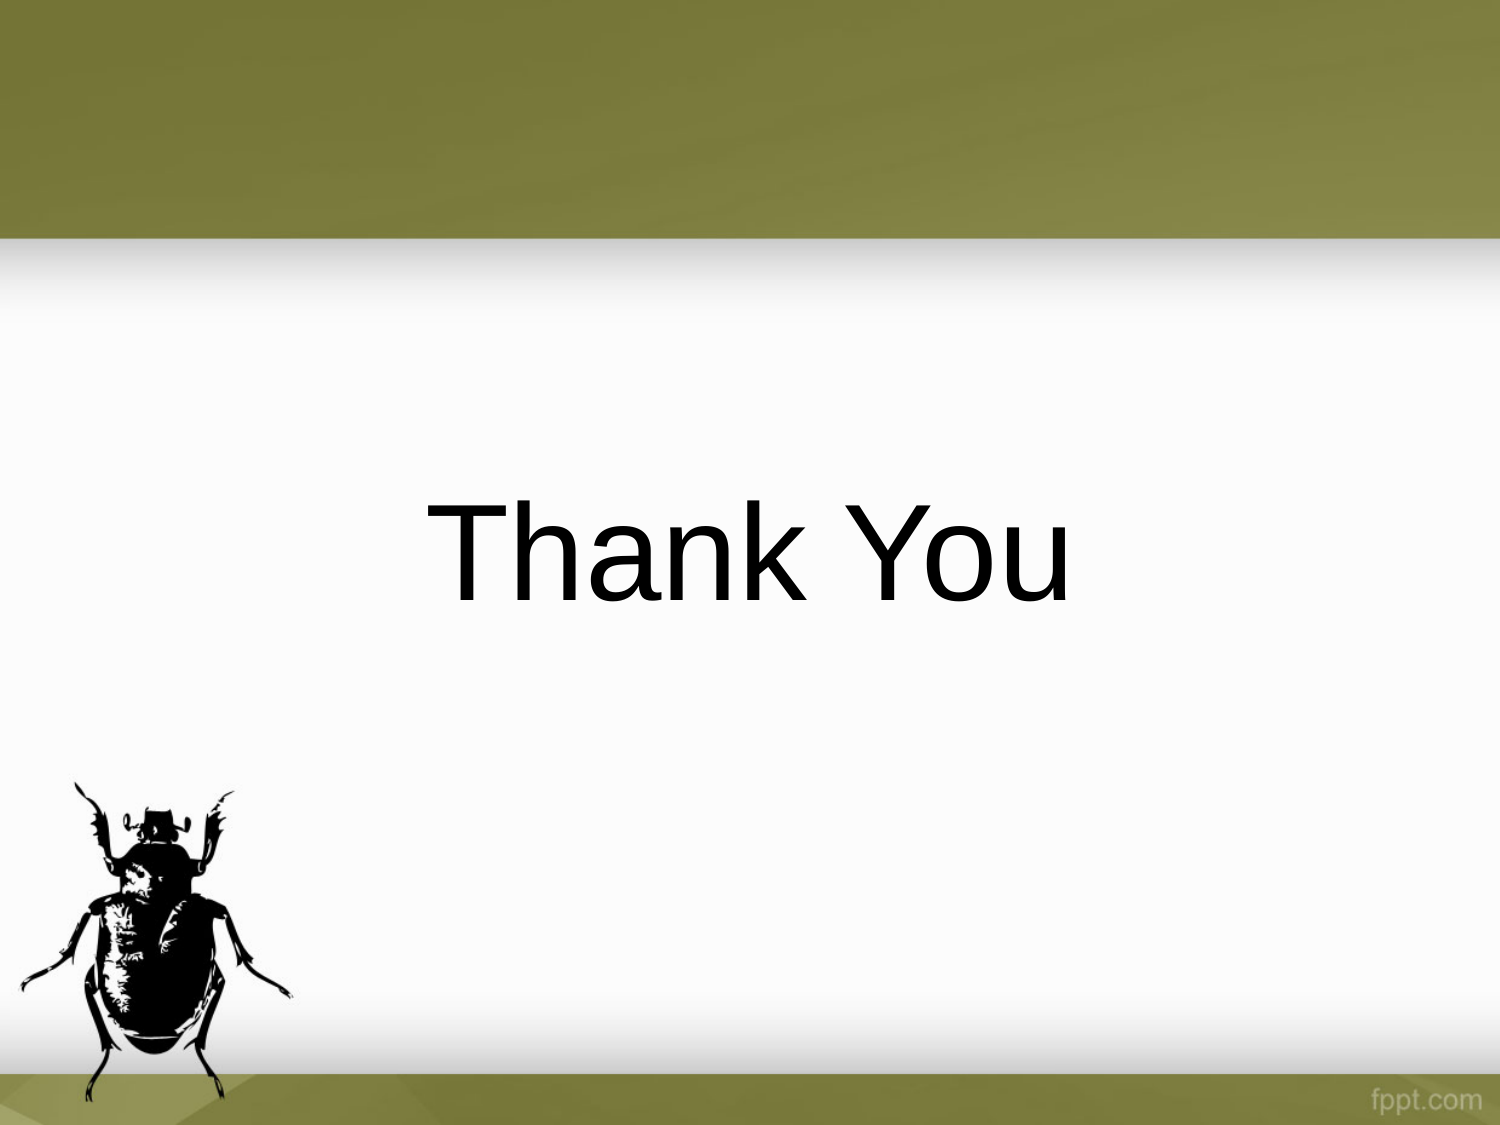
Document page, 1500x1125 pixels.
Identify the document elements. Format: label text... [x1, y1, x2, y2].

picture [0, 0, 1500, 1125]
list Thank You [75, 262, 1425, 1005]
